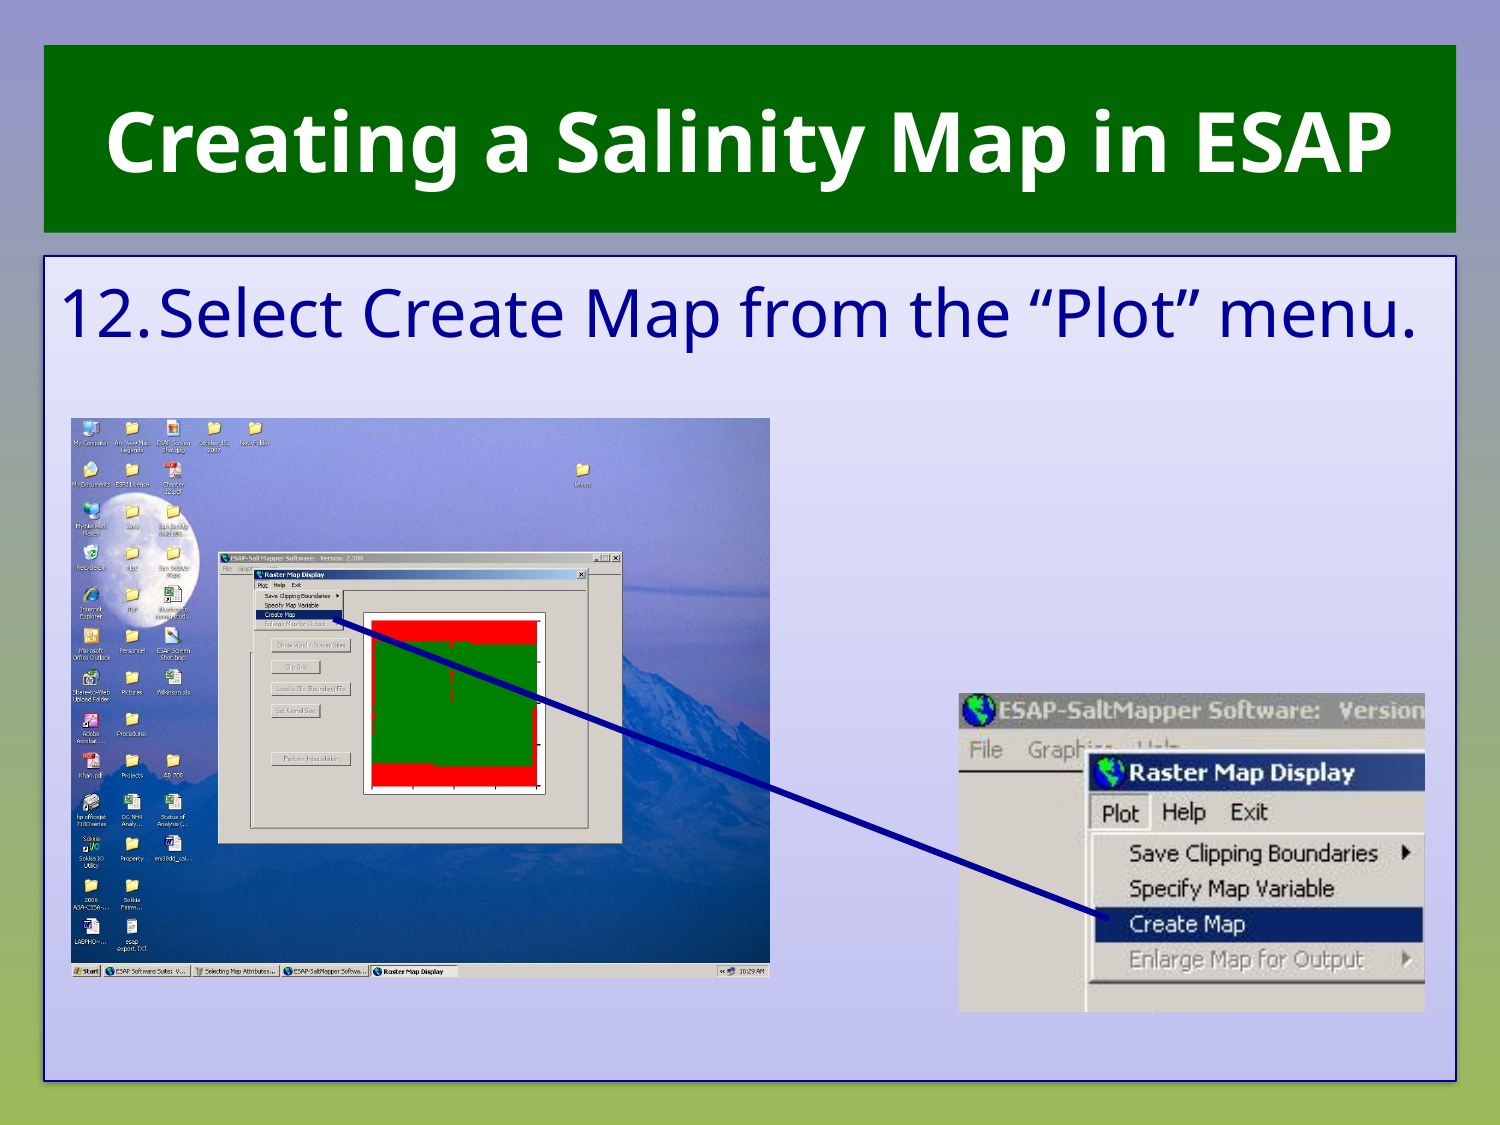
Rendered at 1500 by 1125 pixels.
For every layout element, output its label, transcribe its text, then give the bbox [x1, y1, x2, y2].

title Creating a Salinity Map in ESAP [43, 45, 1457, 233]
list Select Create Map from the “Plot” menu. [43, 255, 1457, 1082]
picture [958, 693, 1426, 1012]
picture [70, 418, 770, 978]
